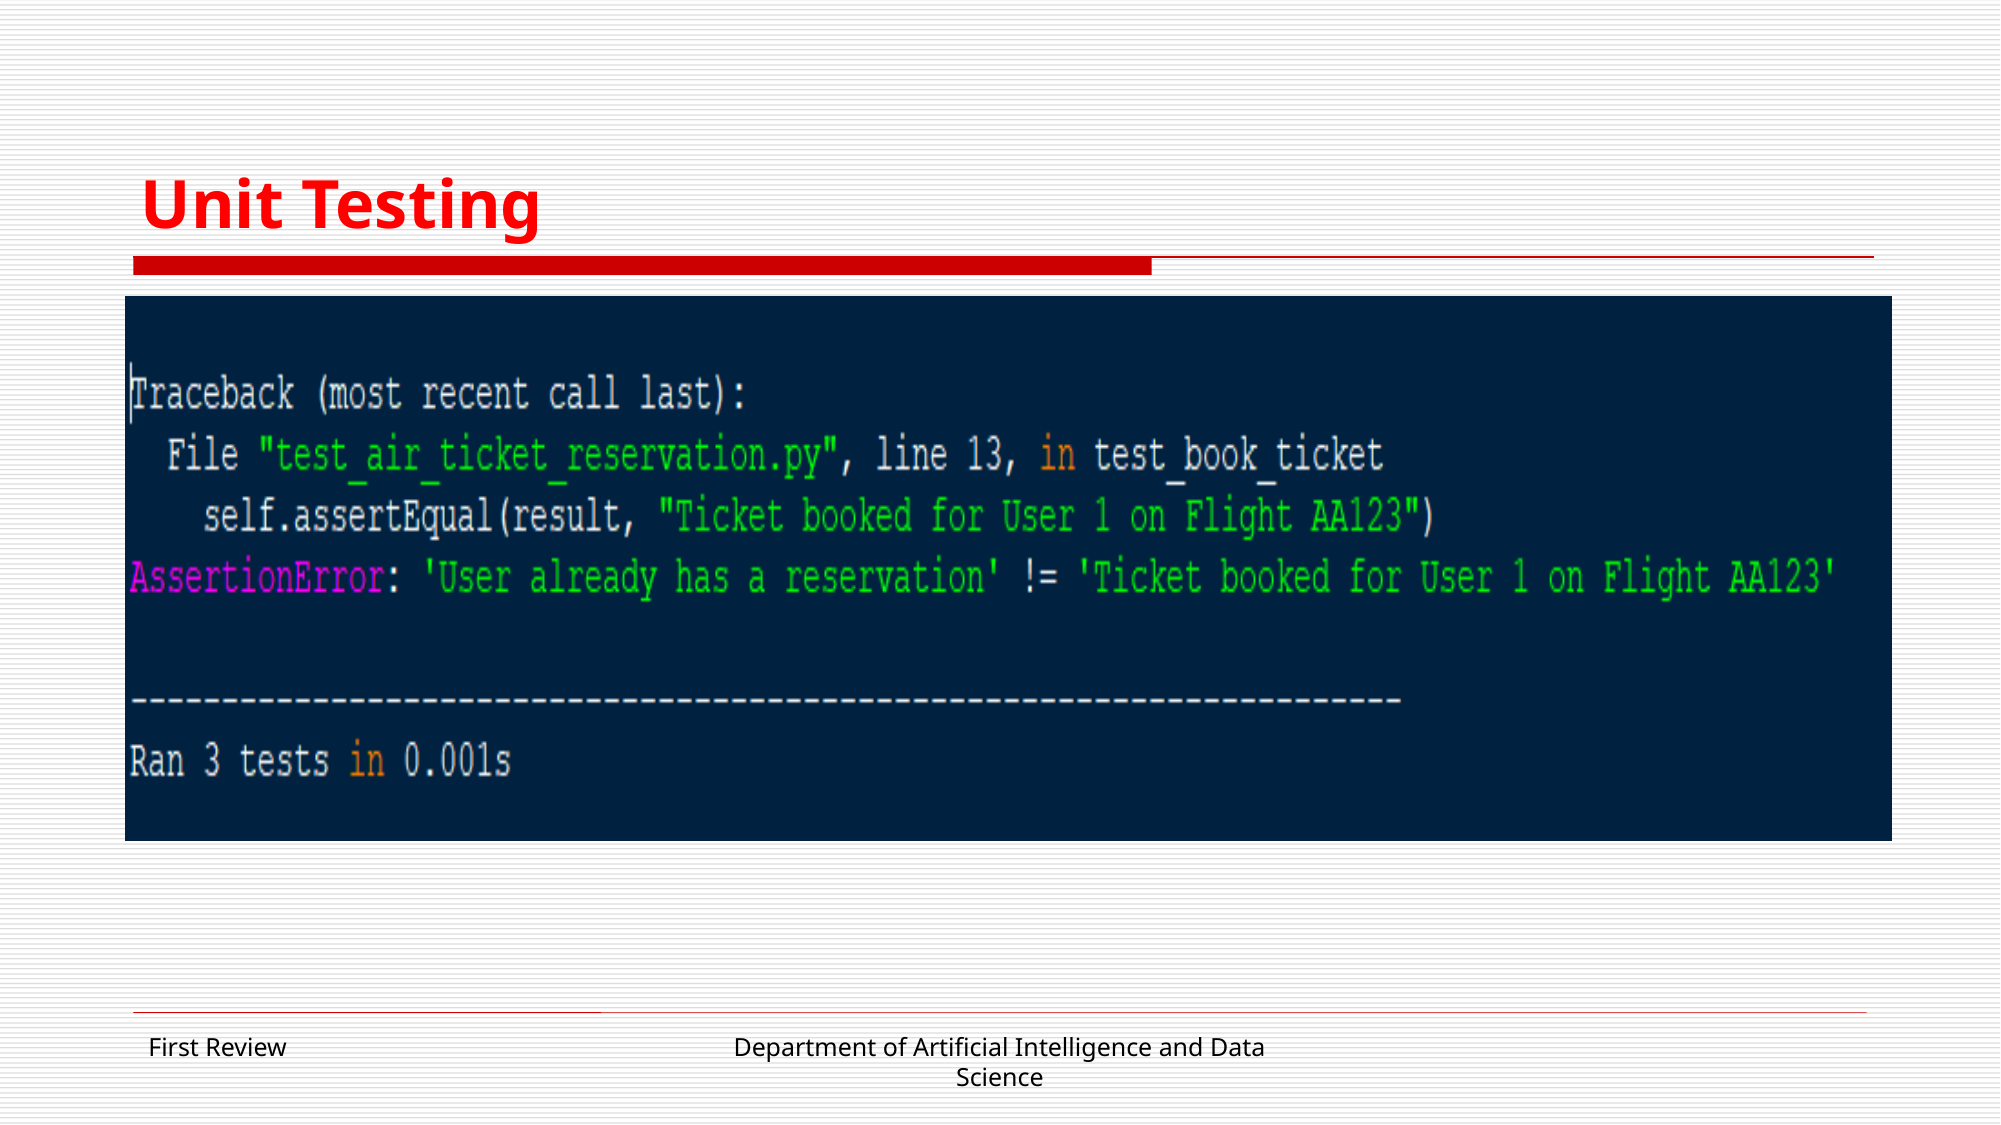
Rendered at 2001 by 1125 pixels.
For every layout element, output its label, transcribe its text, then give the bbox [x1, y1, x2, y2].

title Unit Testing [125, 50, 1876, 250]
slide_number First Review [133, 1024, 567, 1103]
footer Department of Artificial Intelligence and Data Science [683, 1024, 1317, 1103]
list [125, 296, 1893, 842]
slide_number [1433, 1024, 1867, 1103]
picture [0, 0, 2001, 1125]
